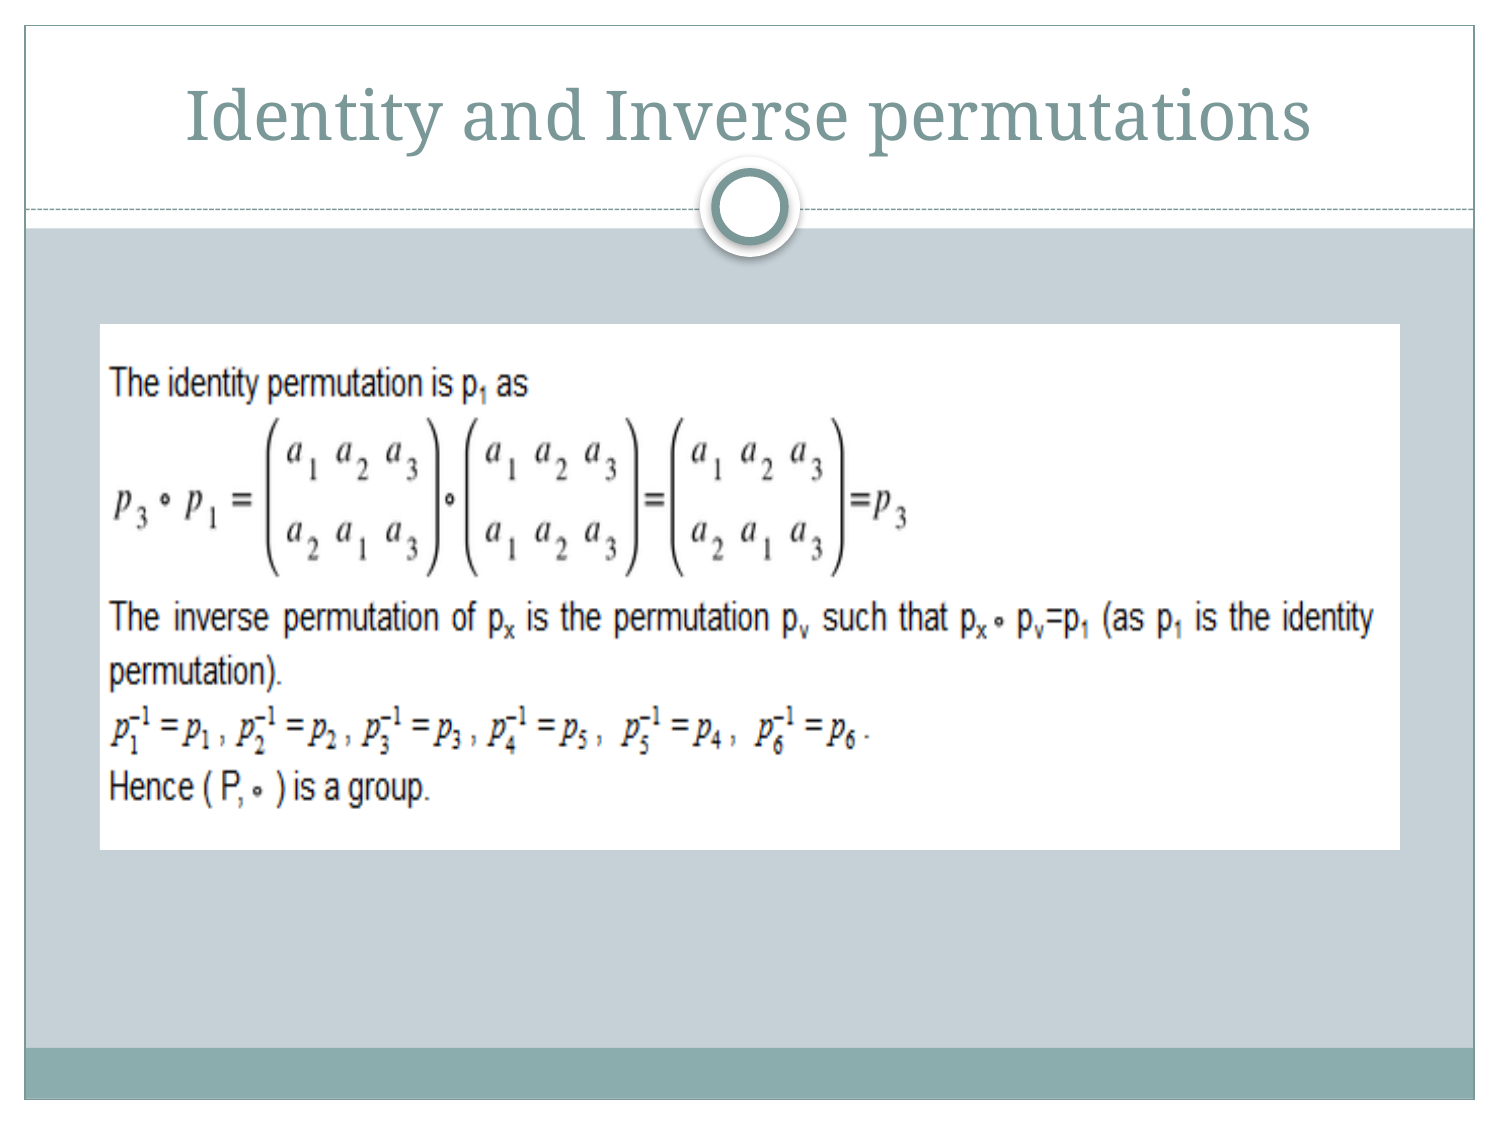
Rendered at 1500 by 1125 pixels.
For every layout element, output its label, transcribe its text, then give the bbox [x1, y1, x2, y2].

picture [99, 324, 1401, 851]
title Identity and Inverse permutations [49, 37, 1450, 162]
